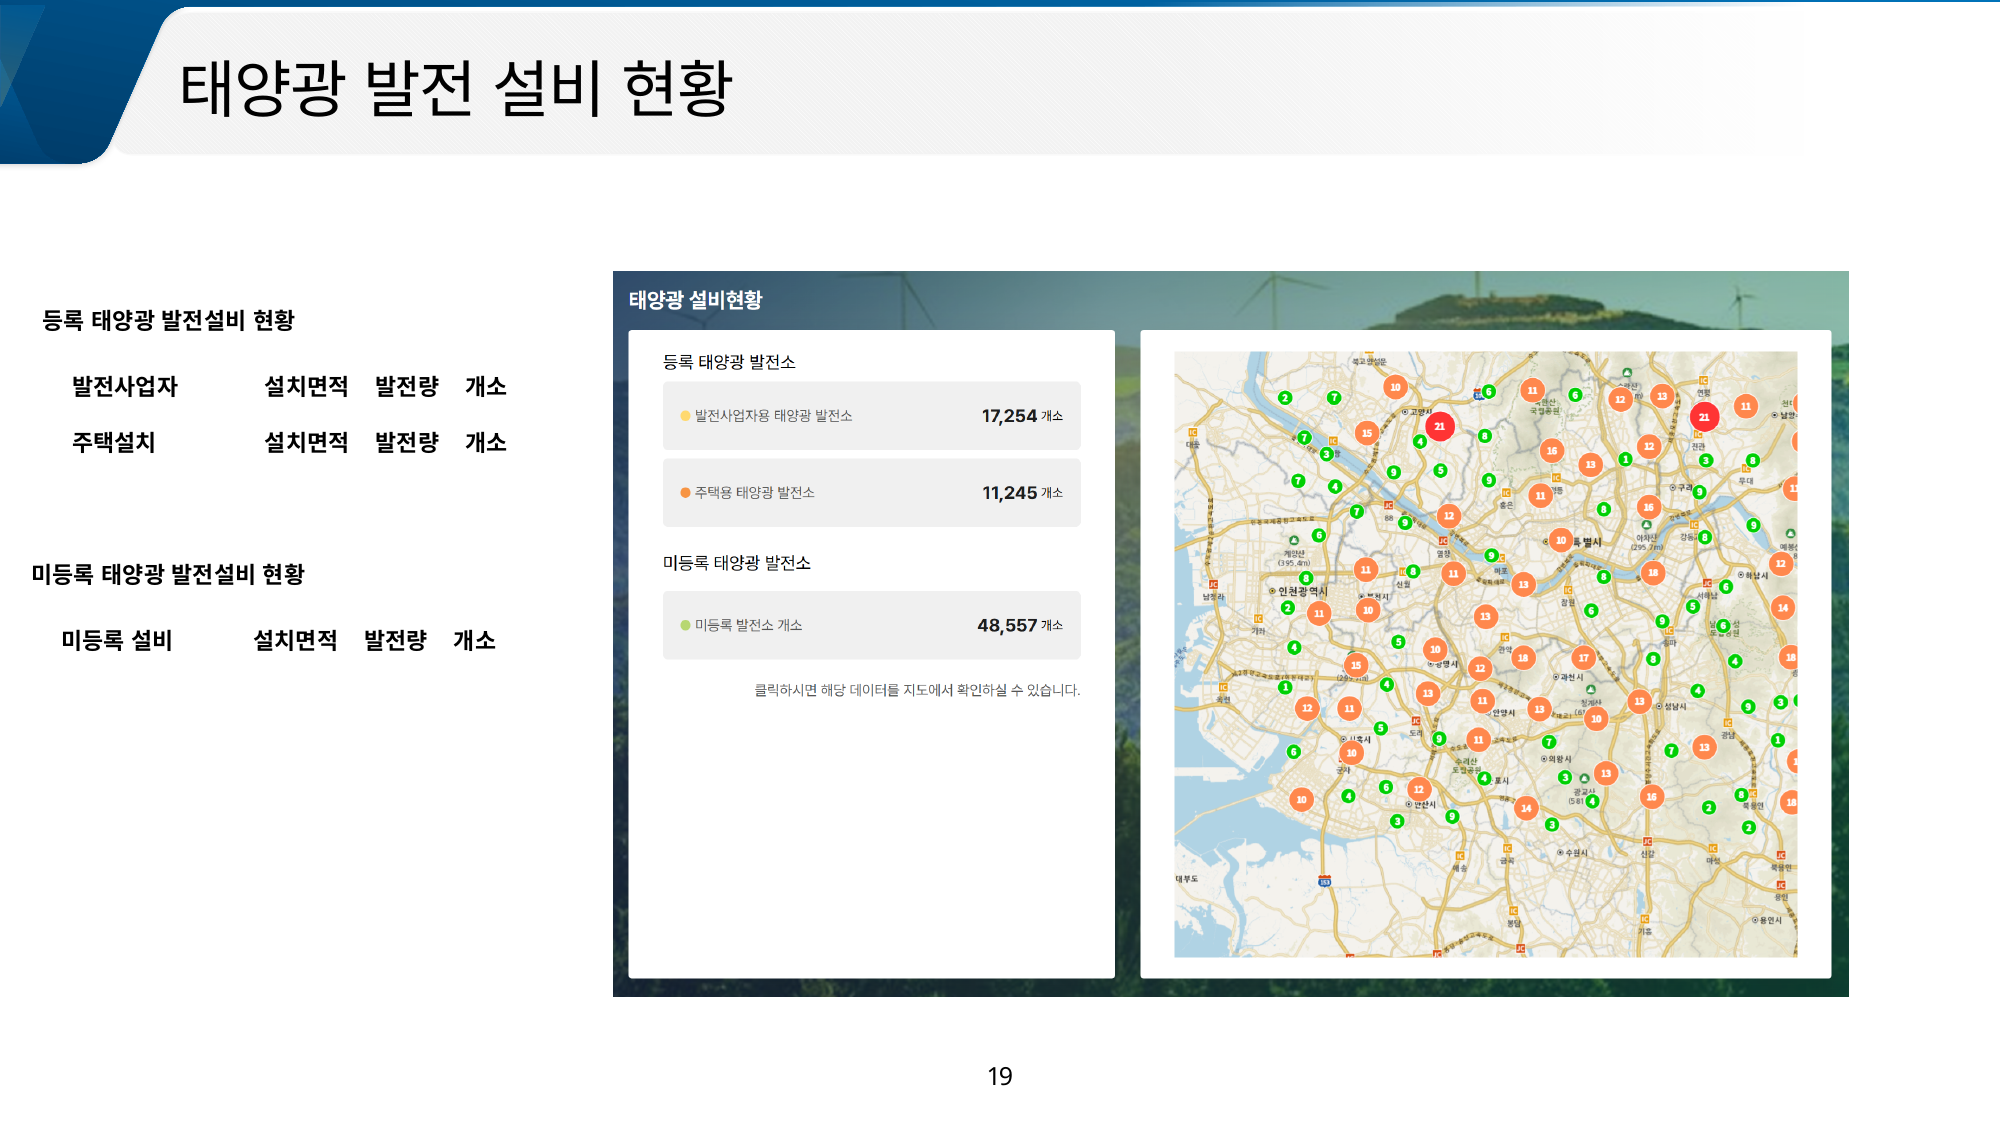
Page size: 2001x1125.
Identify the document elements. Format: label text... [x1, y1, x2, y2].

text_box 설치면적 발전량 개소 [250, 407, 613, 463]
text_box 설치면적 발전량 개소 [250, 351, 613, 407]
text_box 발전사업자 [57, 351, 233, 407]
text_box 미등록 설비 [46, 605, 222, 662]
picture [613, 271, 1849, 997]
text_box 주택설치 [57, 407, 233, 463]
text_box 태양광 발전 설비 현황 [178, 49, 1551, 125]
text_box 미등록 태양광 발전설비 현황 [16, 539, 415, 596]
text_box 설치면적 발전량 개소 [238, 605, 613, 662]
text_box 등록 태양광 발전설비 현황 [27, 286, 426, 342]
